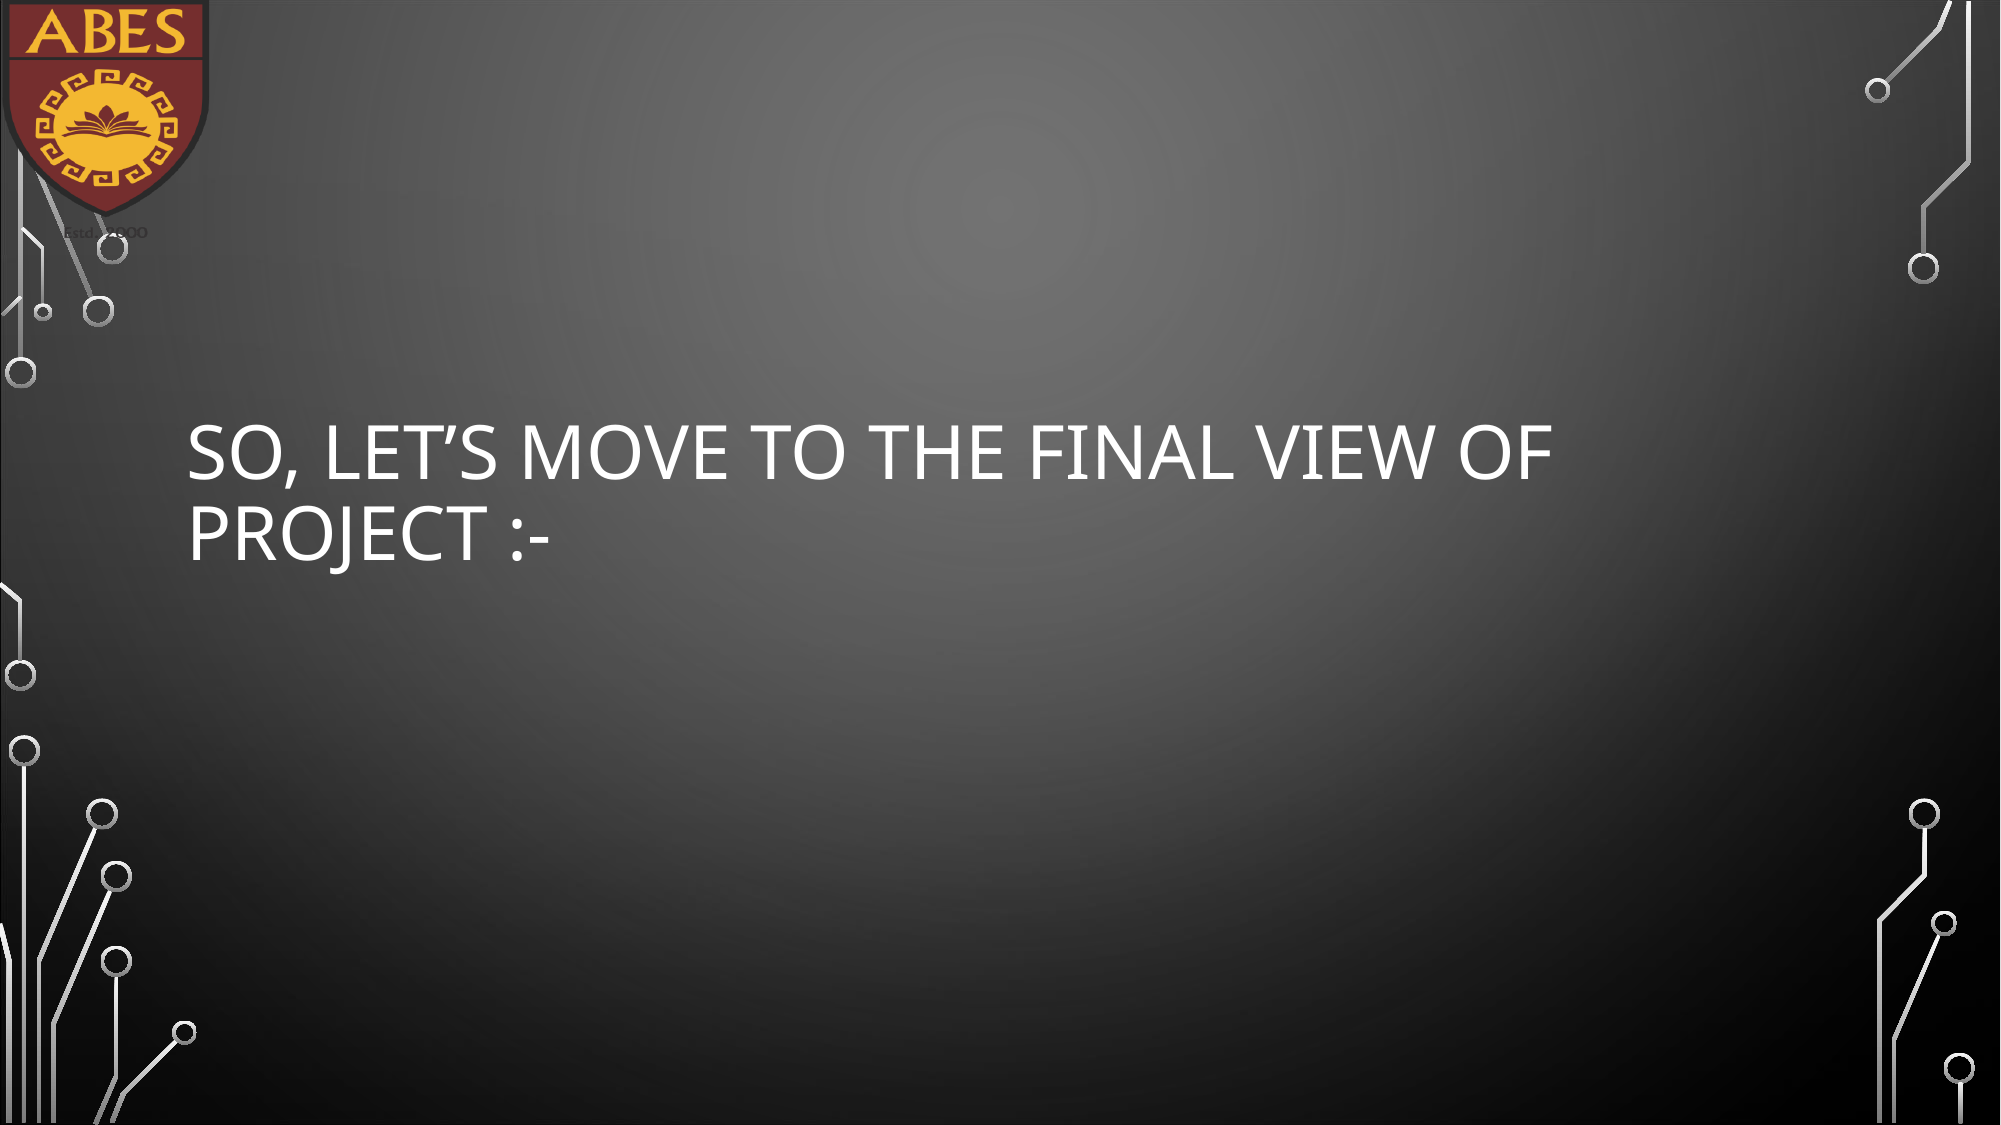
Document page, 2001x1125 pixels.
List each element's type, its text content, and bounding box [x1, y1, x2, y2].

picture [0, 0, 211, 238]
title So, let’s move to the final view of project :- [170, 374, 1796, 617]
